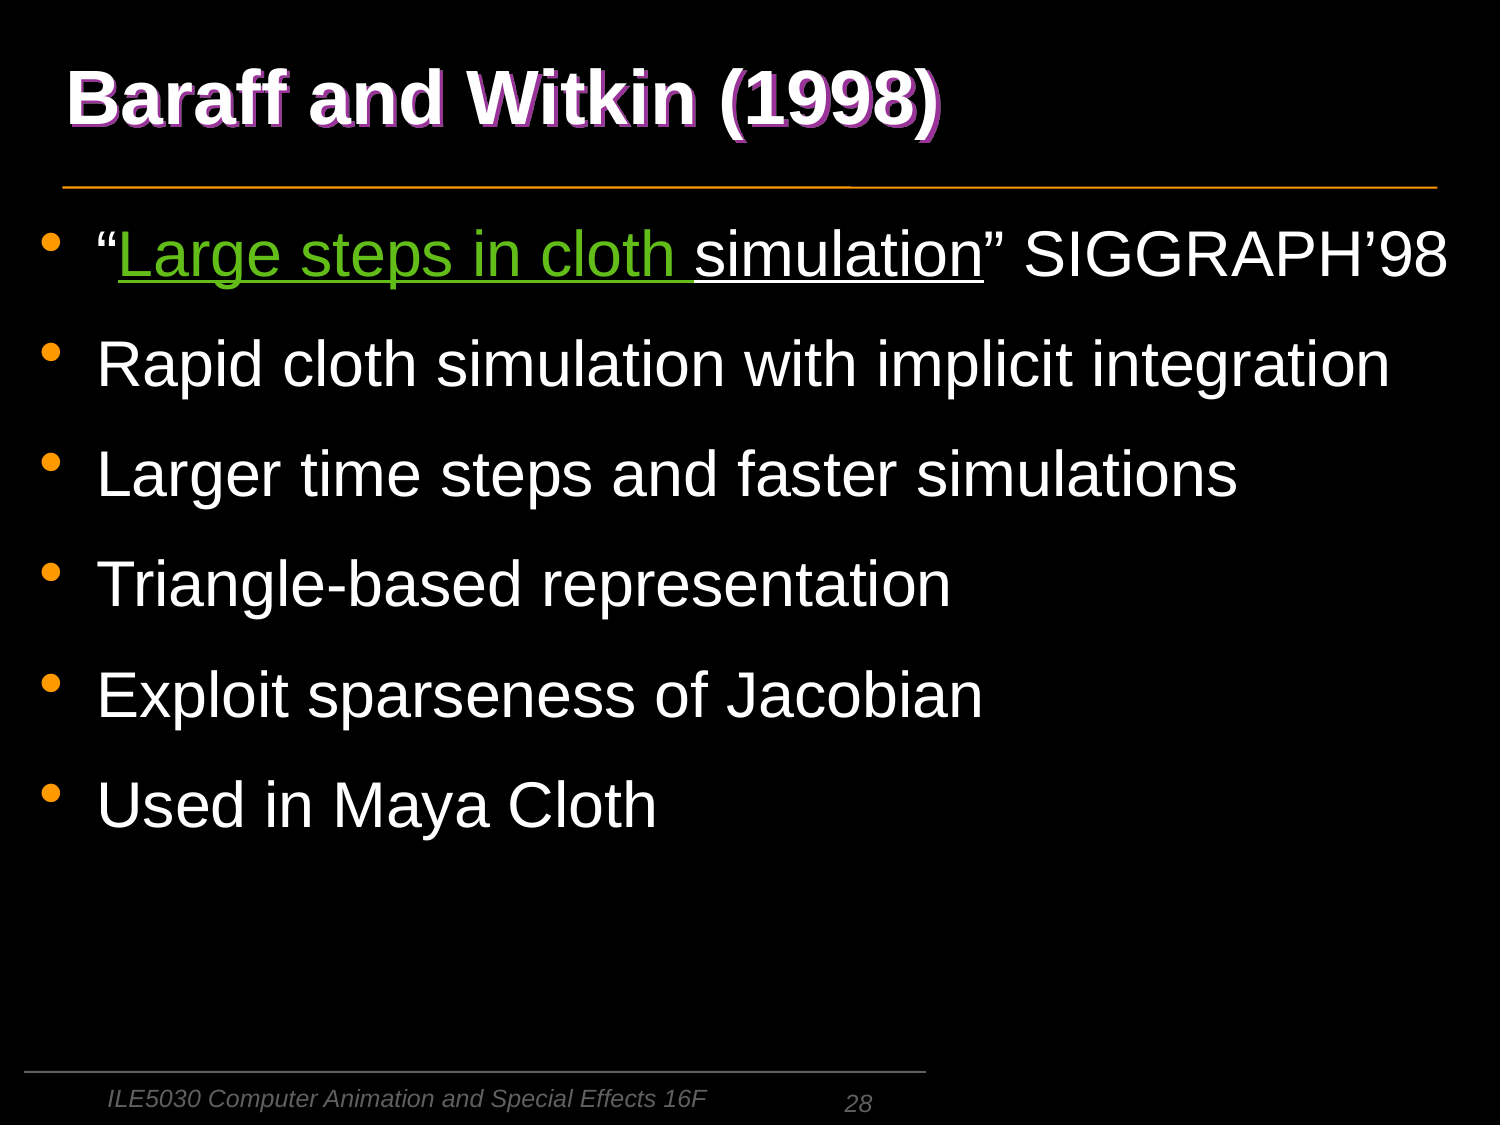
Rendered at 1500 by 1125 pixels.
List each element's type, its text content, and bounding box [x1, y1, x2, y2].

list “Large steps in cloth simulation” SIGGRAPH’98 Rapid cloth simulation with implicit integration Larger time steps and faster simulations Triangle-based representation Exploit sparseness of Jacobian Used in Maya Cloth [24, 196, 1500, 1094]
slide_number 28 [537, 1094, 888, 1125]
title Baraff and Witkin (1998) [50, 0, 1150, 188]
footer ILE5030 Computer Animation and Special Effects 16F [92, 1094, 537, 1125]
